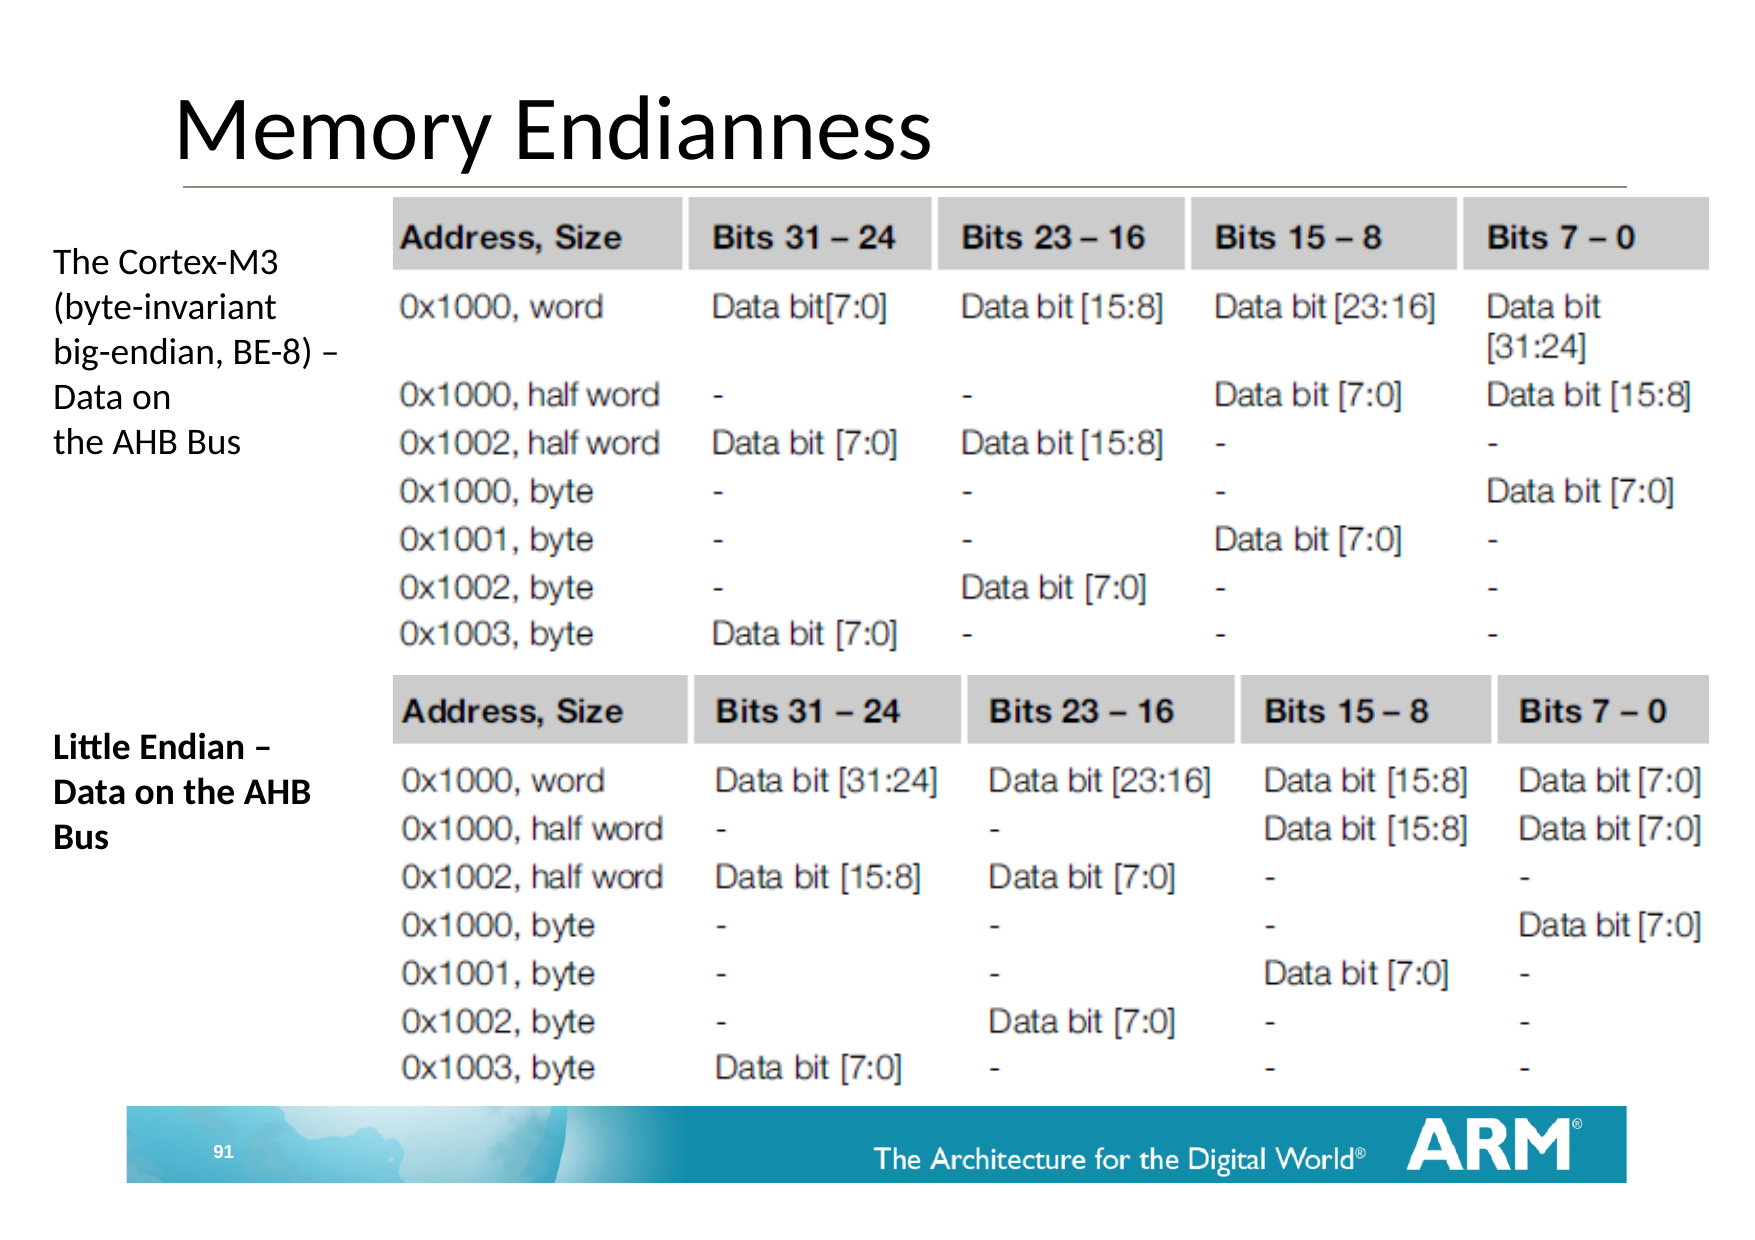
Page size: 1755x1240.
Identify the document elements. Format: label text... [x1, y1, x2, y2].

picture [126, 1106, 1627, 1183]
title Memory Endianness [173, 80, 1581, 172]
picture [392, 675, 1710, 1091]
slide_number 91 [198, 1139, 287, 1187]
picture [392, 197, 1710, 656]
text_box The Cortex-M3 (byte-invariant big-endian, BE-8) – Data on the AHB Bus [38, 229, 358, 470]
text_box Little Endian – Data on the AHB Bus [38, 714, 358, 864]
